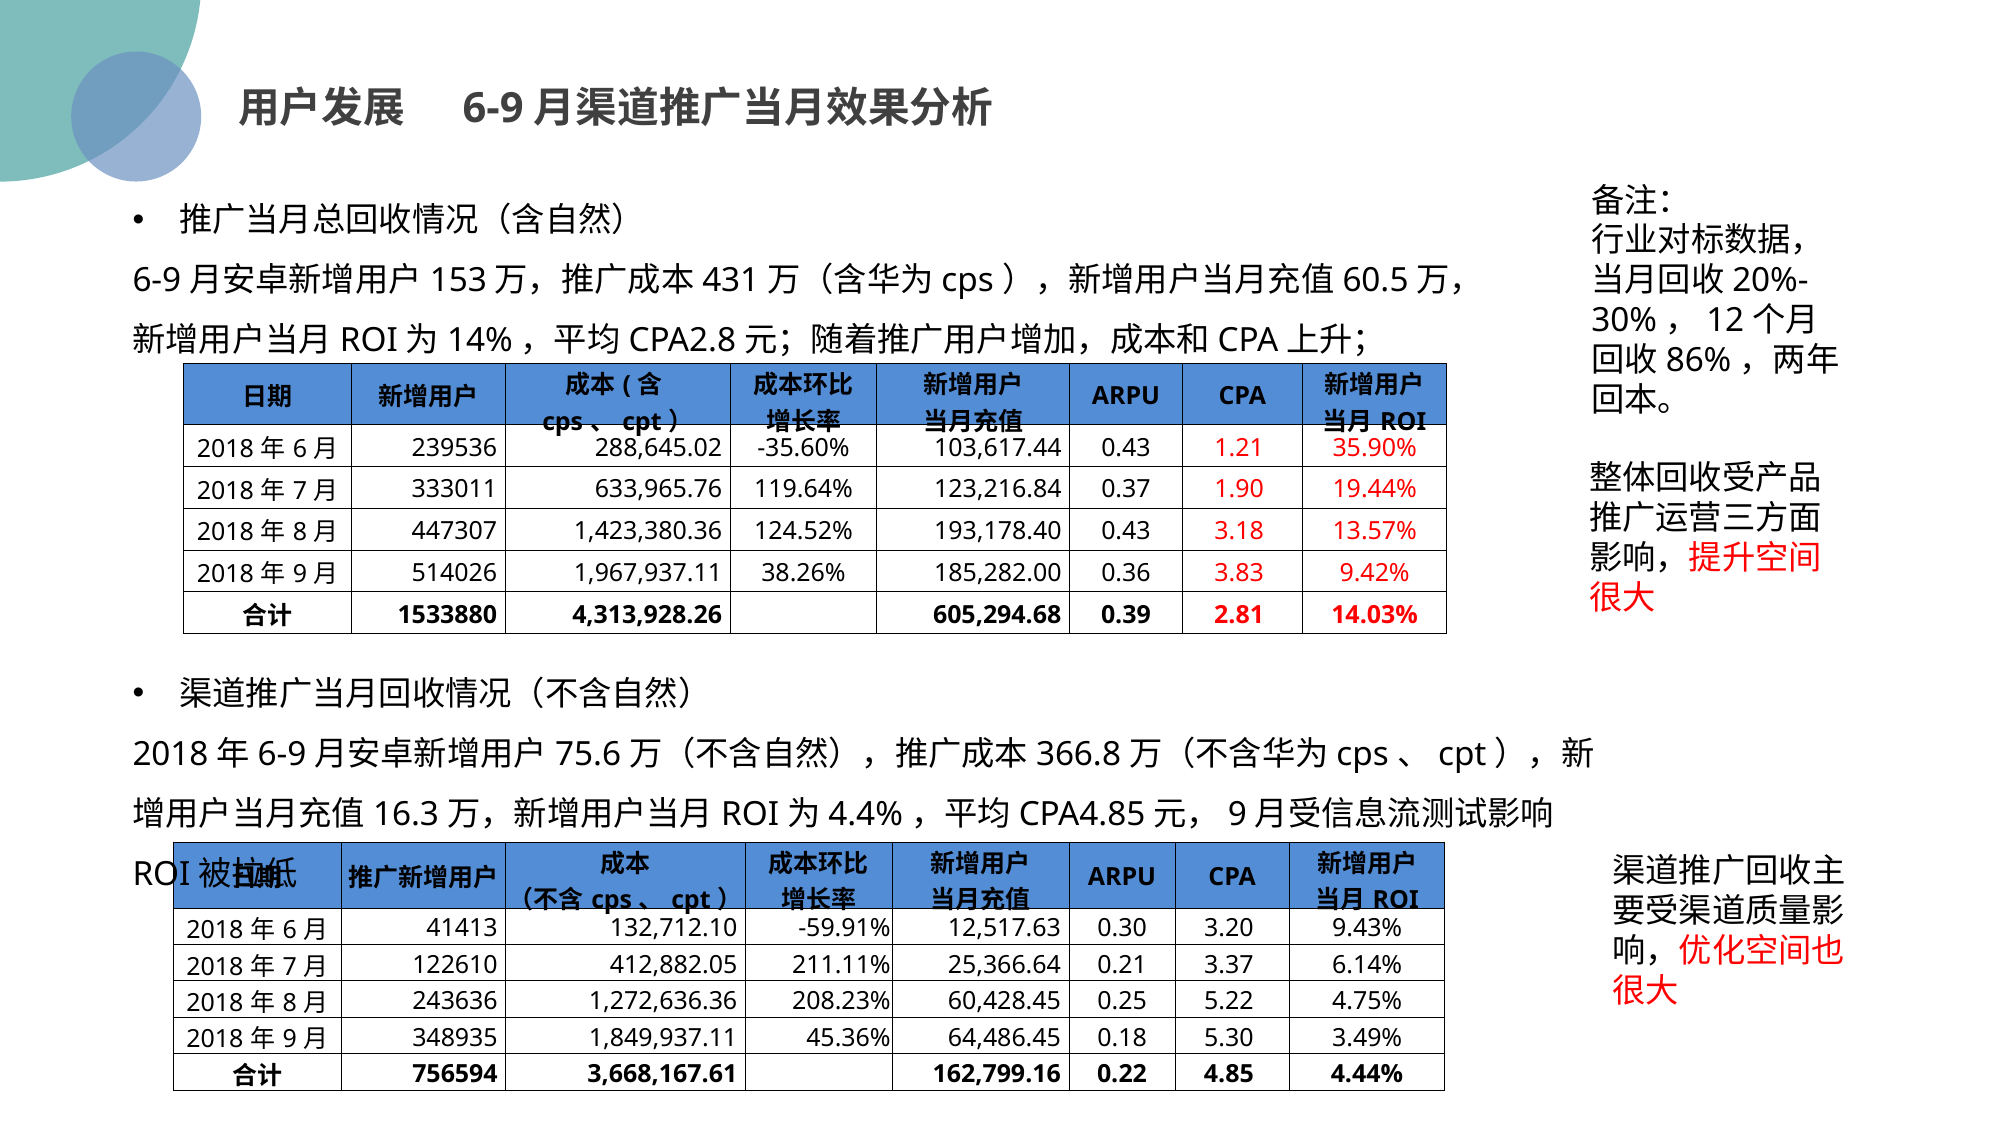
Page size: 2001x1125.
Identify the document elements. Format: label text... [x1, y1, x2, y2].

table_cell 0.21 [1070, 945, 1175, 980]
table_cell 1,272,636.36 [506, 981, 745, 1017]
table_header CPA [1183, 364, 1302, 424]
table_cell 13.57% [1303, 509, 1446, 550]
table_cell 1,967,937.11 [506, 551, 730, 591]
table_cell 2018年7月 [174, 945, 341, 980]
table_cell 19.44% [1303, 467, 1446, 508]
table_header 成本(含cps、cpt） [506, 364, 730, 424]
table_cell 162,799.16 [893, 1054, 1069, 1090]
table_cell 3.37 [1176, 945, 1289, 980]
table_cell 0.39 [1070, 592, 1182, 633]
table_cell 2018年7月 [184, 467, 351, 508]
table_header 新增用户 当月ROI [1290, 900, 1444, 908]
table_cell 333011 [352, 467, 505, 508]
table_cell 2.81 [1183, 592, 1302, 633]
table_cell 60,428.45 [893, 981, 1069, 1017]
table_cell 0.22 [1070, 1054, 1175, 1090]
table_cell [746, 1054, 892, 1090]
table_cell 4.75% [1290, 981, 1444, 1017]
table_cell 103,617.44 [877, 425, 1069, 466]
table_cell 5.30 [1176, 1018, 1289, 1053]
table_cell 123,216.84 [877, 467, 1069, 508]
table_cell 211.11% [746, 945, 892, 980]
table_header 日期 [184, 364, 351, 424]
table_header 新增用户 当月充值 [893, 900, 1069, 908]
table_cell 3.49% [1290, 1018, 1444, 1053]
table_header 新增用户 当月充值 [877, 364, 1069, 424]
table_header ARPU [1070, 900, 1175, 908]
table_cell 45.36% [746, 1018, 892, 1053]
table_cell 64,486.45 [893, 1018, 1069, 1053]
table_cell 4.44% [1290, 1054, 1444, 1090]
table_cell 2018年8月 [184, 509, 351, 550]
text_box 整体回收受产品推广运营三方面影响，提升空间很大 [1574, 448, 1863, 624]
table_cell 0.43 [1070, 509, 1182, 550]
table_cell 0.25 [1070, 981, 1175, 1017]
table_cell -35.60% [731, 425, 876, 466]
table_header 推广新增用户 [342, 900, 505, 908]
table_cell 605,294.68 [877, 592, 1069, 633]
text_box 渠道推广当月回收情况（不含自然） 2018年6-9月安卓新增用户75.6万（不含自然），推广成本366.8万（不含华为cps、cpt），新增用户当月充值16.3万，新增用户当月ROI为4.4%，平均CPA4.85元，9月受信息流测试影响ROI被拉低 [117, 645, 1628, 900]
table_cell 9.43% [1290, 909, 1444, 944]
table_cell 1,849,937.11 [506, 1018, 745, 1053]
table_cell 4.85 [1176, 1054, 1289, 1090]
table_cell 3.18 [1183, 509, 1302, 550]
table_cell 2018年9月 [184, 551, 351, 591]
table_cell 3.20 [1176, 909, 1289, 944]
table_cell 122610 [342, 945, 505, 980]
table_cell 25,366.64 [893, 945, 1069, 980]
table_cell 合计 [174, 1054, 341, 1090]
table_cell 合计 [184, 592, 351, 633]
table_cell 0.18 [1070, 1018, 1175, 1053]
table_cell 1533880 [352, 592, 505, 633]
table_cell 5.22 [1176, 981, 1289, 1017]
table_cell 1,423,380.36 [506, 509, 730, 550]
table_cell 185,282.00 [877, 551, 1069, 591]
table_cell 2018年6月 [174, 909, 341, 944]
table_cell 0.30 [1070, 909, 1175, 944]
text_box 备注： 行业对标数据，当月回收20%-30%，12个月回收86%，两年回本。 [1576, 171, 1861, 426]
table_cell 38.26% [731, 551, 876, 591]
table_cell 0.43 [1070, 425, 1182, 466]
text_box [0, 0, 202, 183]
table_cell 3,668,167.61 [506, 1054, 745, 1090]
table_cell -59.91% [746, 909, 892, 944]
table_cell 6.14% [1290, 945, 1444, 980]
table_cell 239536 [352, 425, 505, 466]
table_cell [731, 592, 876, 633]
table_cell 1.90 [1183, 467, 1302, 508]
table_cell 9.42% [1303, 551, 1446, 591]
table_cell 2018年8月 [174, 981, 341, 1017]
table_header 成本环比 增长率 [746, 900, 892, 908]
table_cell 243636 [342, 981, 505, 1017]
table_header 新增用户 [352, 364, 505, 424]
table_cell 193,178.40 [877, 509, 1069, 550]
text_box 渠道推广回收主要受渠道质量影响，优化空间也很大 [1597, 841, 1889, 1017]
table_header 新增用户 当月ROI [1303, 364, 1446, 424]
table_cell 0.36 [1070, 551, 1182, 591]
table_cell 447307 [352, 509, 505, 550]
table_cell 2018年9月 [174, 1018, 341, 1053]
table_cell 4,313,928.26 [506, 592, 730, 633]
table_header CPA [1176, 900, 1289, 908]
table_cell 756594 [342, 1054, 505, 1090]
table_cell 412,882.05 [506, 945, 745, 980]
table_cell 124.52% [731, 509, 876, 550]
table_cell 3.83 [1183, 551, 1302, 591]
table_cell 14.03% [1303, 592, 1446, 633]
table_header 成本环比 增长率 [731, 364, 876, 424]
text_box 推广当月总回收情况（含自然） 6-9月安卓新增用户153万，推广成本431万（含华为cps），新增用户当月充值60.5万，新增用户当月ROI为14%，平均CPA2.8元；随着推广用户增加，成本和CPA上升； [117, 171, 1522, 366]
table_header 日期 [174, 900, 341, 908]
table_cell 41413 [342, 909, 505, 944]
table_cell 0.37 [1070, 467, 1182, 508]
table_cell 1.21 [1183, 425, 1302, 466]
table_cell 35.90% [1303, 425, 1446, 466]
text_box [70, 50, 203, 180]
table_header ARPU [1070, 364, 1182, 424]
table_cell 132,712.10 [506, 909, 745, 944]
table_cell 633,965.76 [506, 467, 730, 508]
table_cell 2018年6月 [184, 425, 351, 466]
table_cell 119.64% [731, 467, 876, 508]
table_cell 348935 [342, 1018, 505, 1053]
table_cell 514026 [352, 551, 505, 591]
table_cell 12,517.63 [893, 909, 1069, 944]
table_cell 208.23% [746, 981, 892, 1017]
table_cell 288,645.02 [506, 425, 730, 466]
text_box 用户发展 6-9月渠道推广当月效果分析 [223, 73, 1009, 139]
table_header 成本 （不含cps、cpt） [506, 900, 745, 908]
